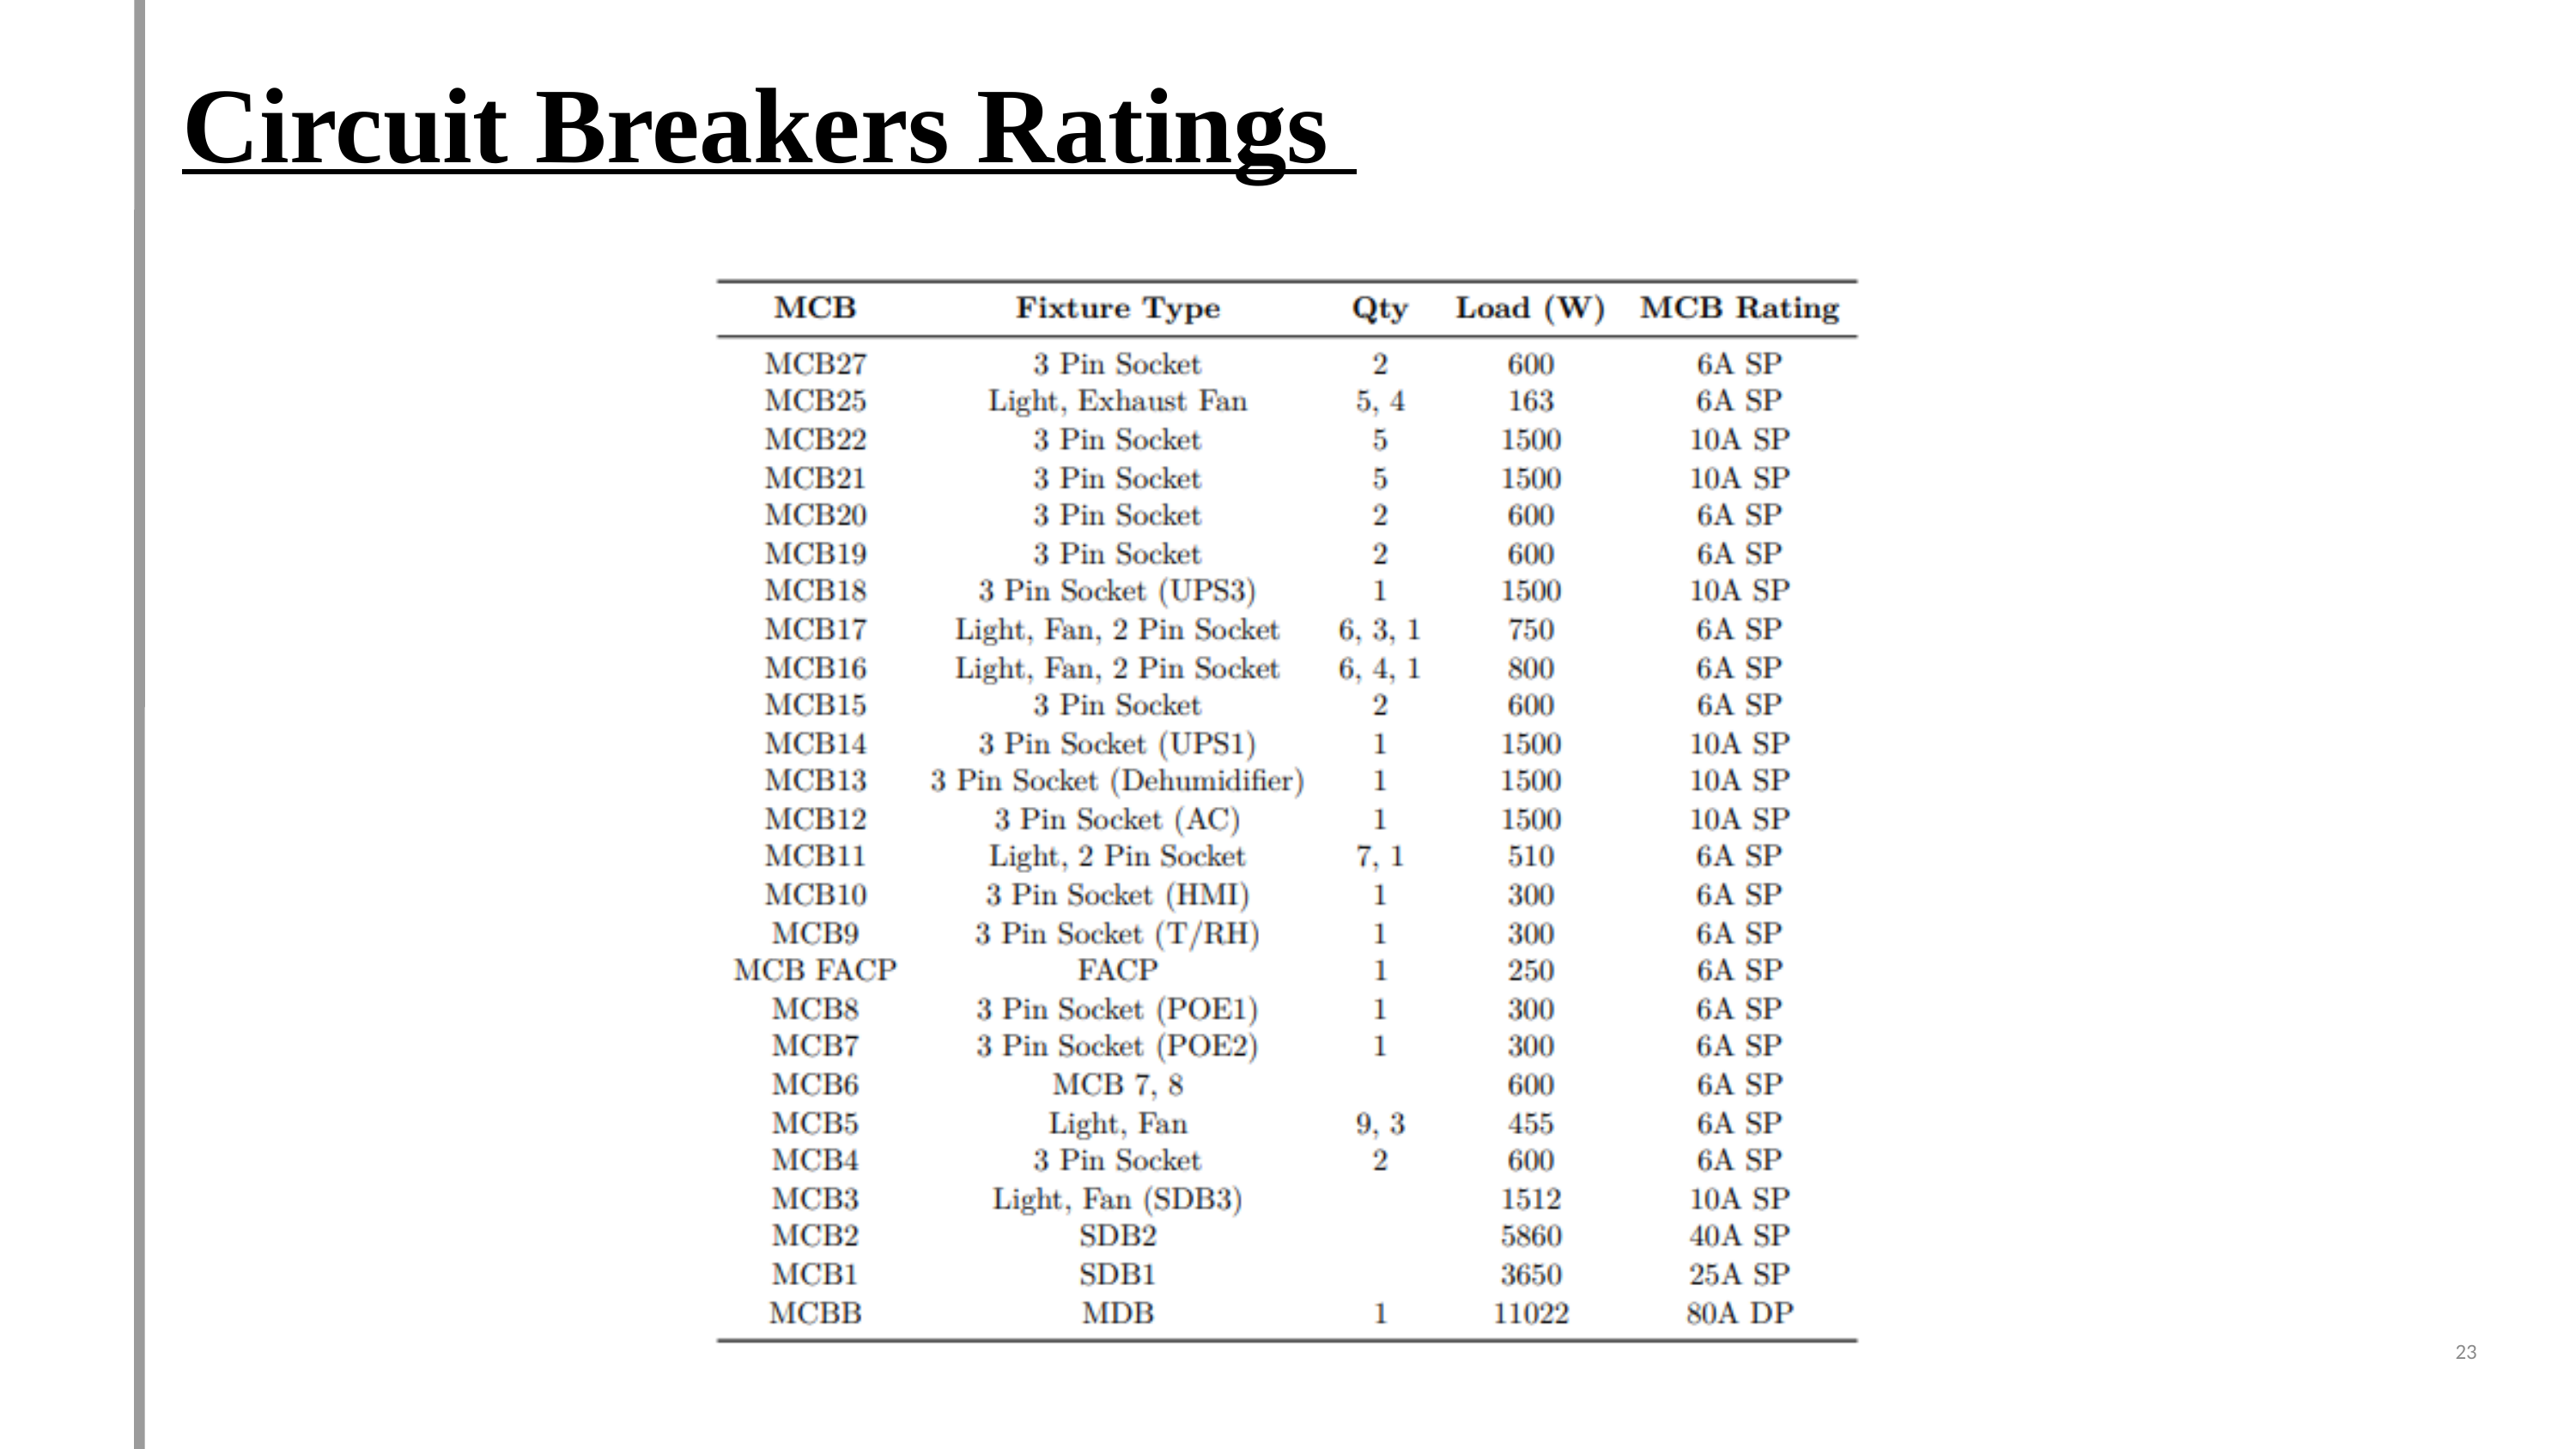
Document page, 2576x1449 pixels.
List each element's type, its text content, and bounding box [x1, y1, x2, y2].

picture [671, 239, 1905, 1361]
text_box Circuit Breakers Ratings [182, 37, 2084, 185]
slide_number 23 [2190, 1325, 2490, 1377]
